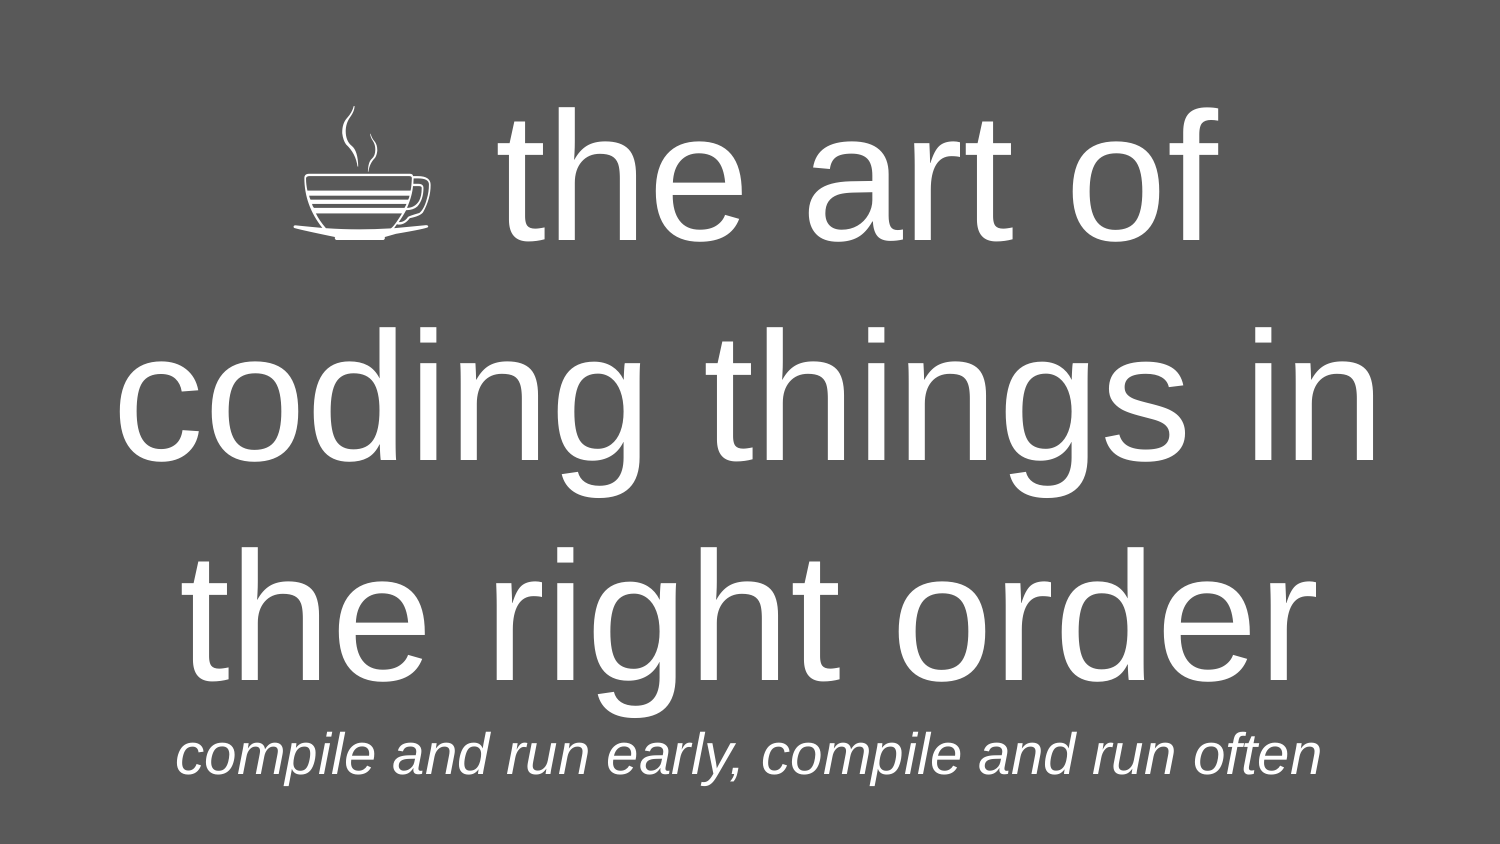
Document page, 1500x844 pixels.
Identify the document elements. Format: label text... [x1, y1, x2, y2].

title ☕️ the art of coding things in the right order compile and run early, compile and run often [75, 351, 1425, 493]
